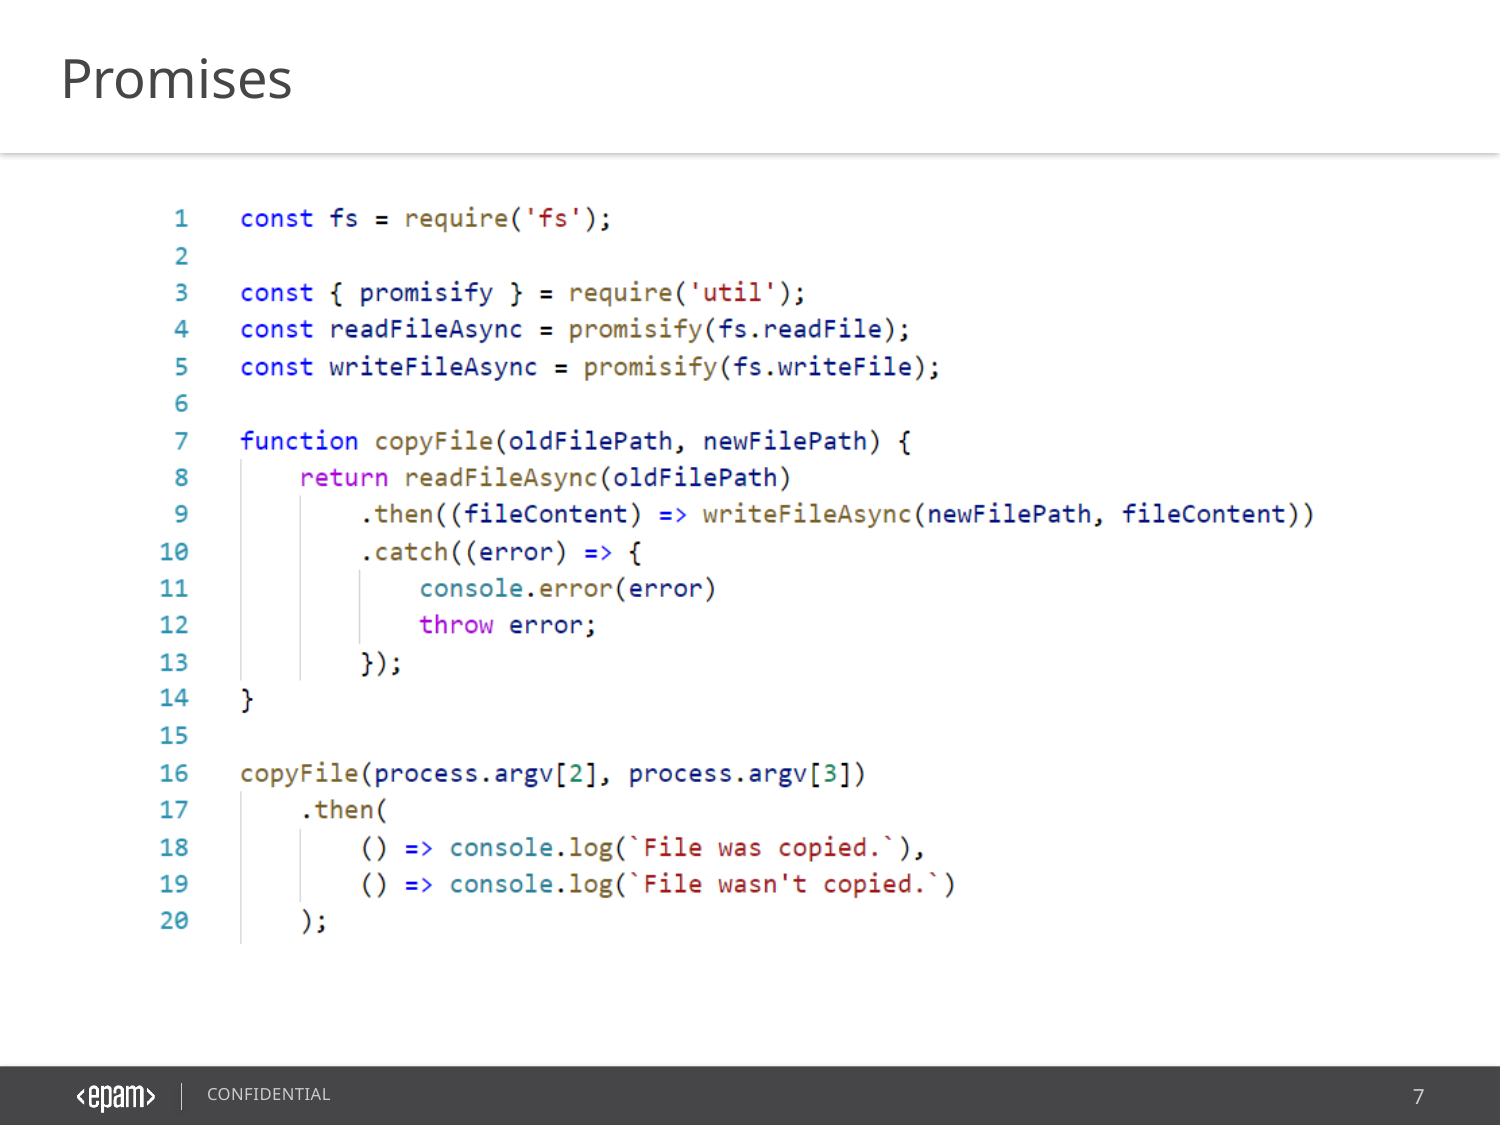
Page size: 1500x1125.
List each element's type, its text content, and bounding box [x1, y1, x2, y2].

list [150, 200, 1333, 944]
picture [76, 1085, 155, 1113]
list Promises [0, 0, 1500, 153]
